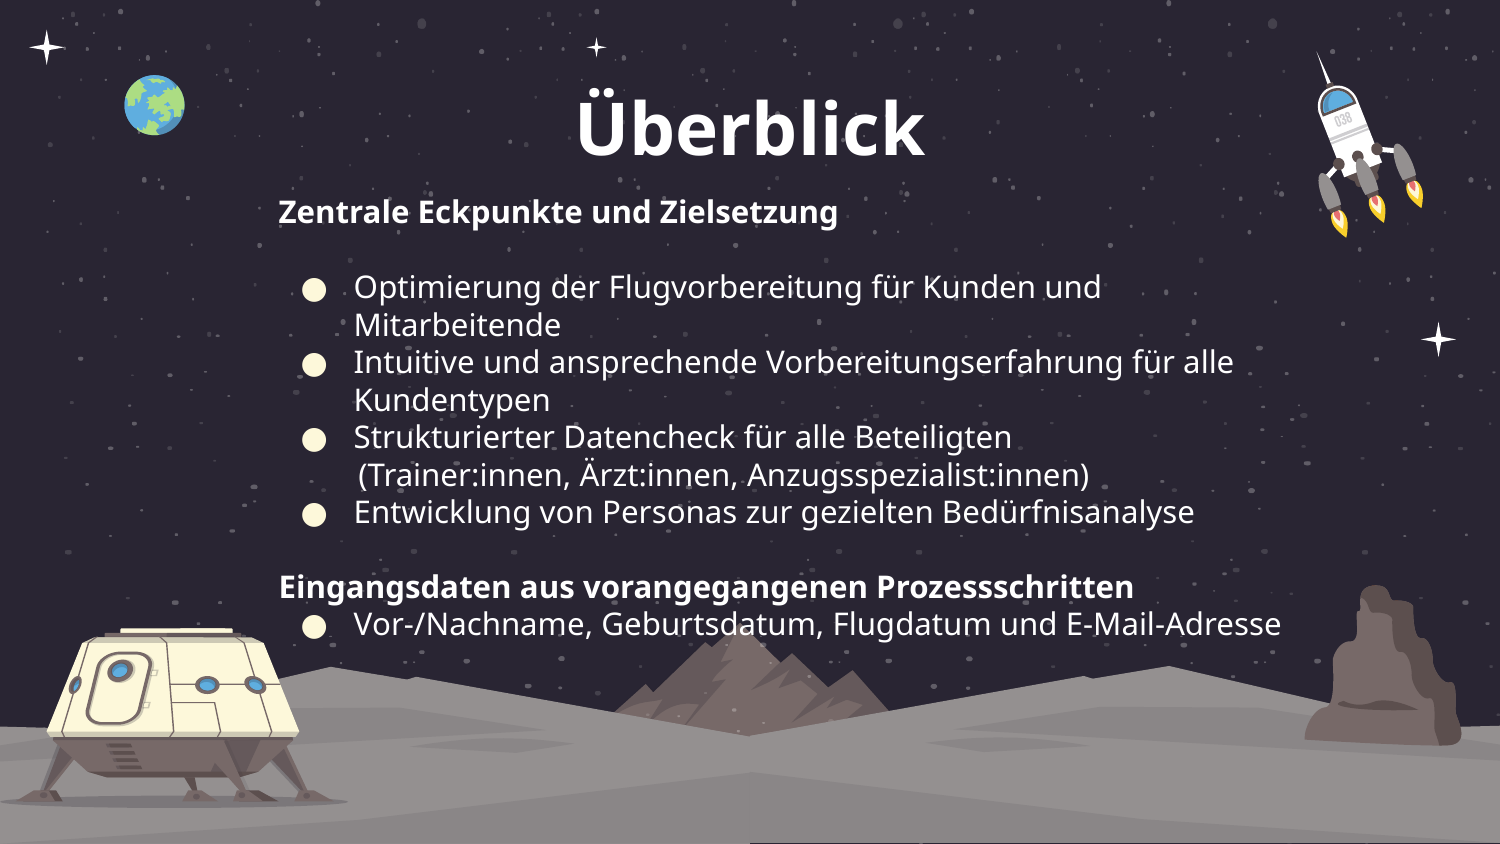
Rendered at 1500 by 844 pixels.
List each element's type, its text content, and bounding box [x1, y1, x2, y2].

title Überblick [118, 88, 1296, 164]
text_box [124, 74, 185, 136]
list Zentrale Eckpunkte und Zielsetzung Optimierung der Flugvorbereitung für Kunden und Mitarbeitende Intuitive und ansprechende Vorbereitungserfahrung für alle Kundentypen Strukturierter Datencheck für alle Beteiligten (Trainer:innen, Ärzt:innen, Anzugsspezialist:innen) Entwicklung von Personas zur gezielten Bedürfnisanalyse Eingangsdaten aus vorangegangenen Prozessschritten Vor-/Nachname, Geburtsdatum, Flugdatum und E-Mail-Adresse [263, 207, 1322, 665]
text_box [0, 628, 349, 809]
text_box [1301, 44, 1399, 230]
